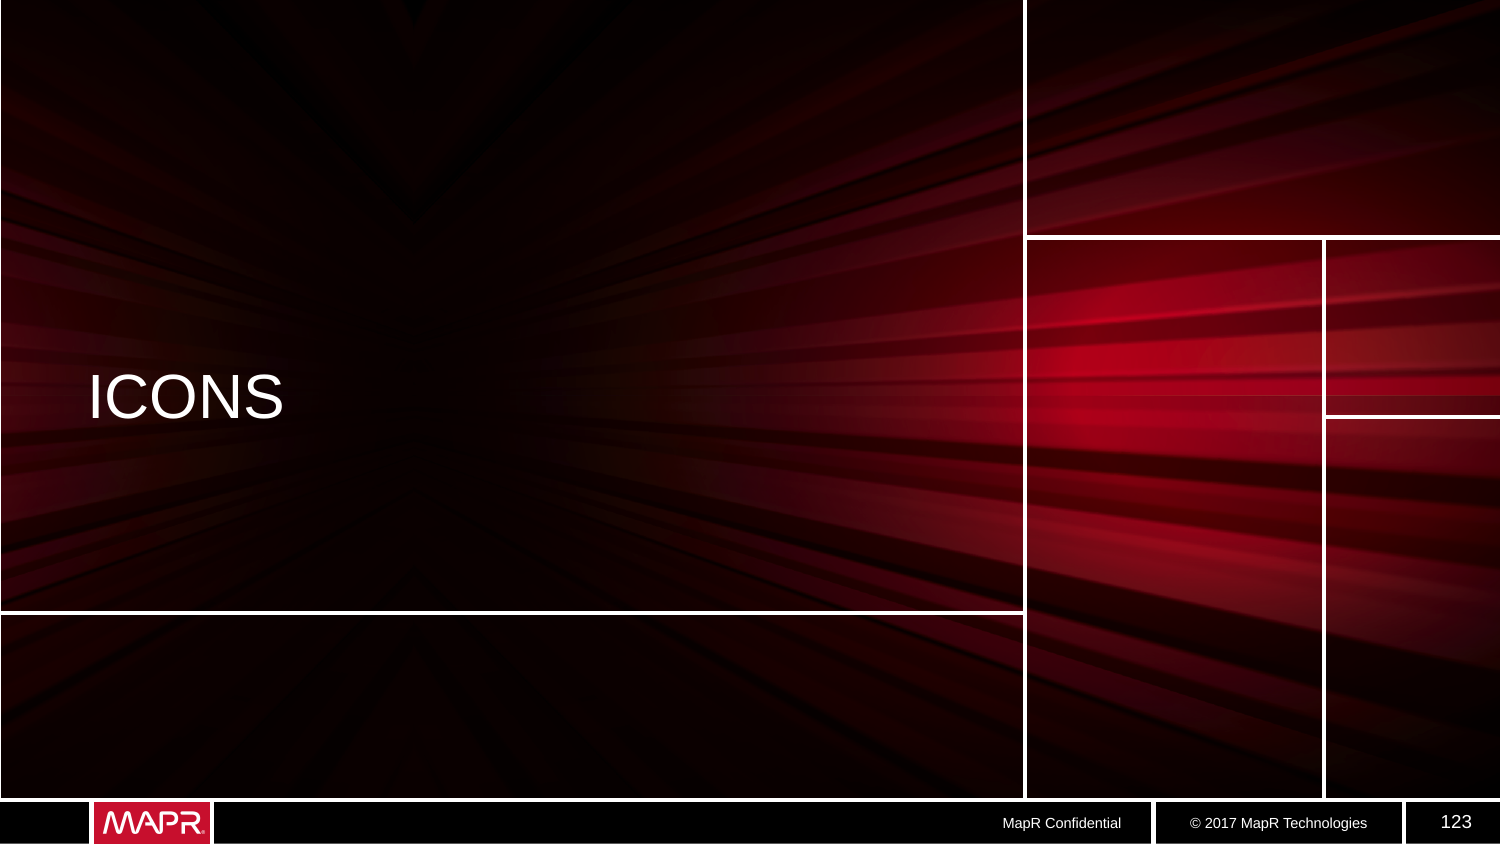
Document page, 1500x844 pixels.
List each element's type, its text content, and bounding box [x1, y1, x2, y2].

picture [1027, 240, 1322, 798]
picture [1326, 419, 1500, 798]
picture [94, 802, 210, 844]
picture [1326, 240, 1500, 415]
picture [1027, 0, 1500, 235]
list ICONS [71, 357, 1306, 438]
picture [1, 615, 1023, 798]
picture [1, 0, 1023, 611]
